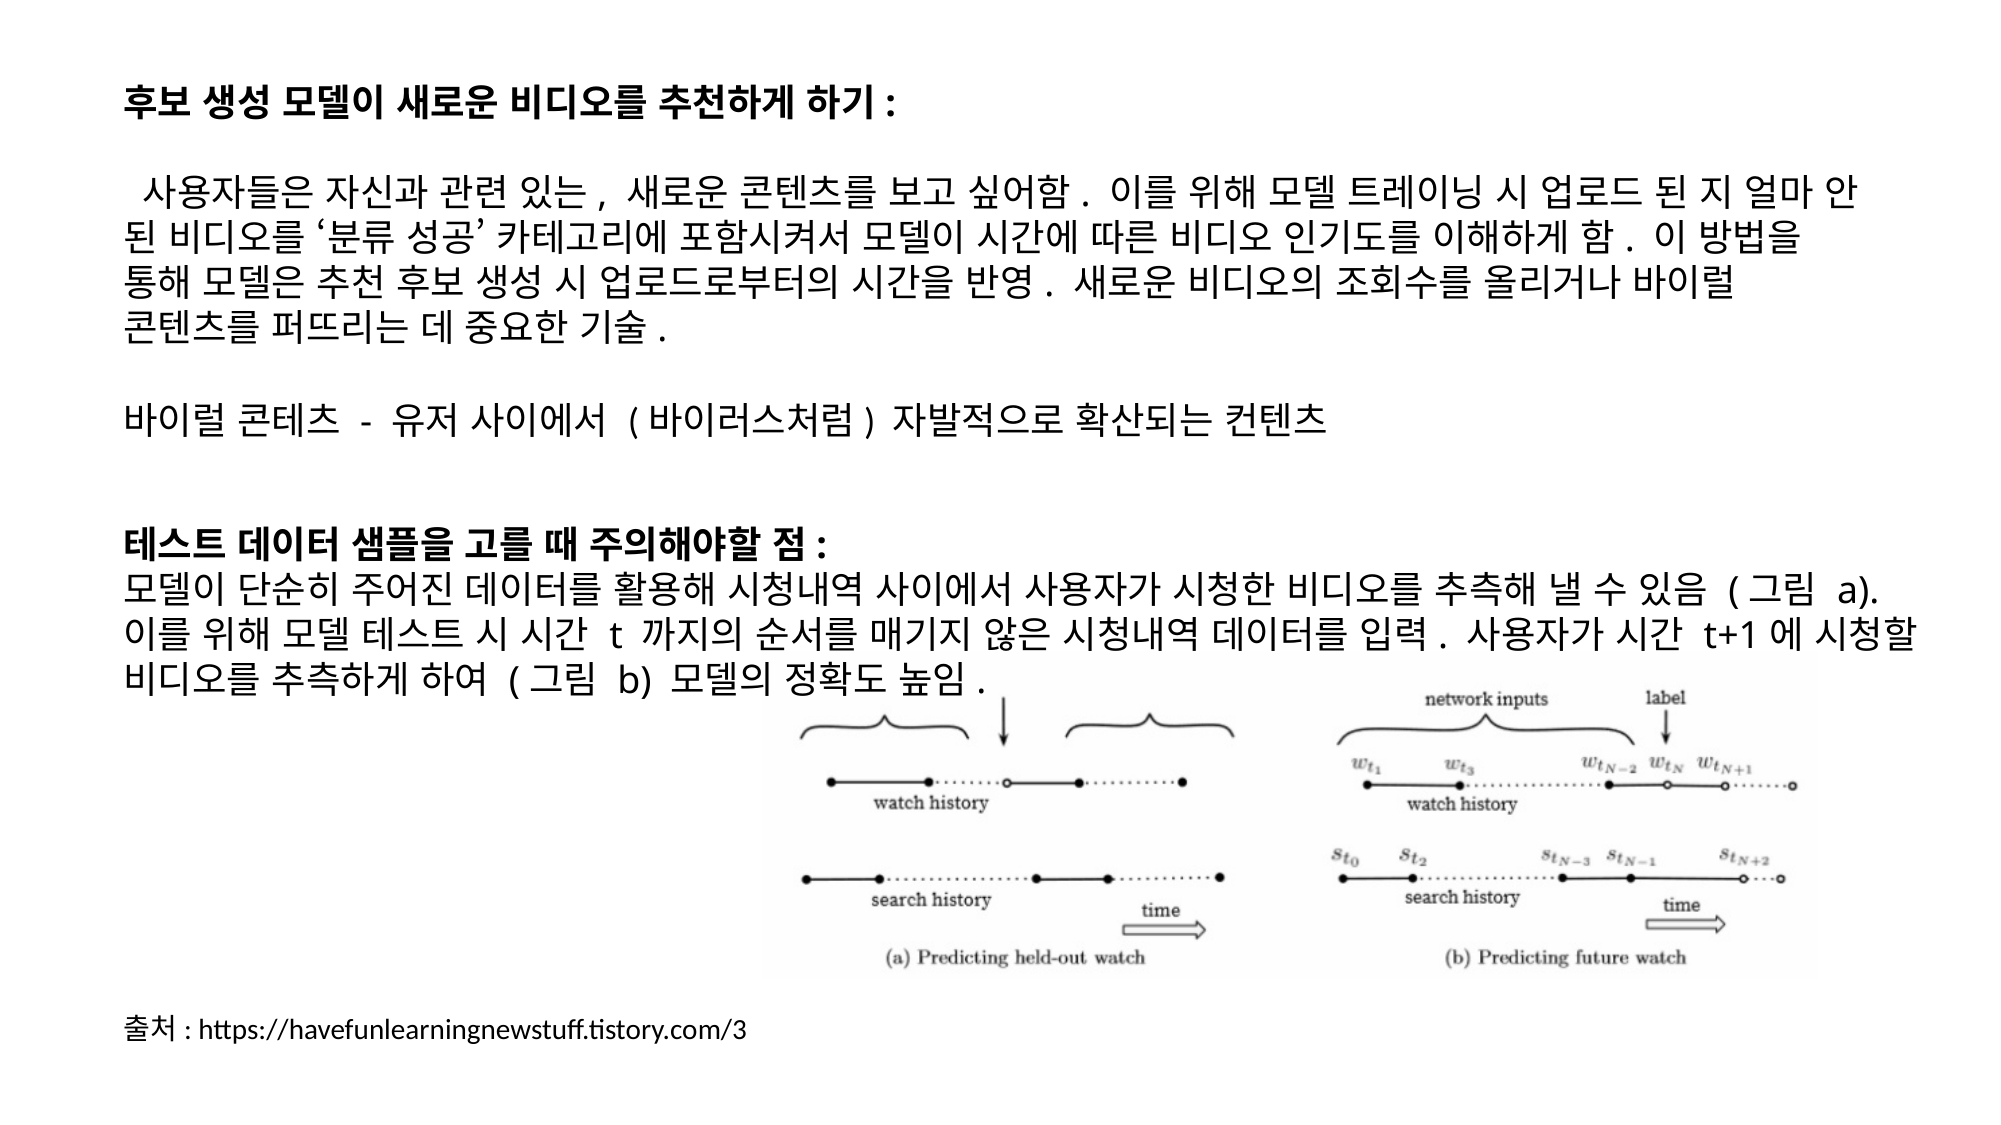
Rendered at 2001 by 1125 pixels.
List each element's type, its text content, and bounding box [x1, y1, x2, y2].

text_box 후보 생성 모델이 새로운 비디오를 추천하게 하기: 사용자들은 자신과 관련 있는, 새로운 콘텐츠를 보고 싶어함. 이를 위해 모델 트레이닝 시 업로드 된 지 얼마 안 된 비디오를 ‘분류 성공’ 카테고리에 포함시켜서 모델이 시간에 따른 비디오 인기도를 이해하게 함. 이 방법을 통해 모델은 추천 후보 생성 시 업로드로부터의 시간을 반영. 새로운 비디오의 조회수를 올리거나 바이럴 콘텐츠를 퍼뜨리는 데 중요한 기술. [108, 71, 1883, 356]
text_box 바이럴 콘테츠 - 유저 사이에서 (바이러스처럼) 자발적으로 확산되는 컨텐츠 [108, 389, 1860, 450]
text_box 출처: https://havefunlearningnewstuff.tistory.com/3 [108, 1003, 1836, 1053]
text_box 테스트 데이터 샘플을 고를 때 주의해야할 점: 모델이 단순히 주어진 데이터를 활용해 시청내역 사이에서 사용자가 시청한 비디오를 추측해 낼 수 있음 (그림 a). 이를 위해 모델 테스트 시 시간 t 까지의 순서를 매기지 않은 시청내역 데이터를 입력. 사용자가 시간 t+1에 시청할 비디오를 추측하게 하여 (그림 b) 모델의 정확도 높임. [108, 513, 1952, 709]
picture [762, 651, 1818, 979]
